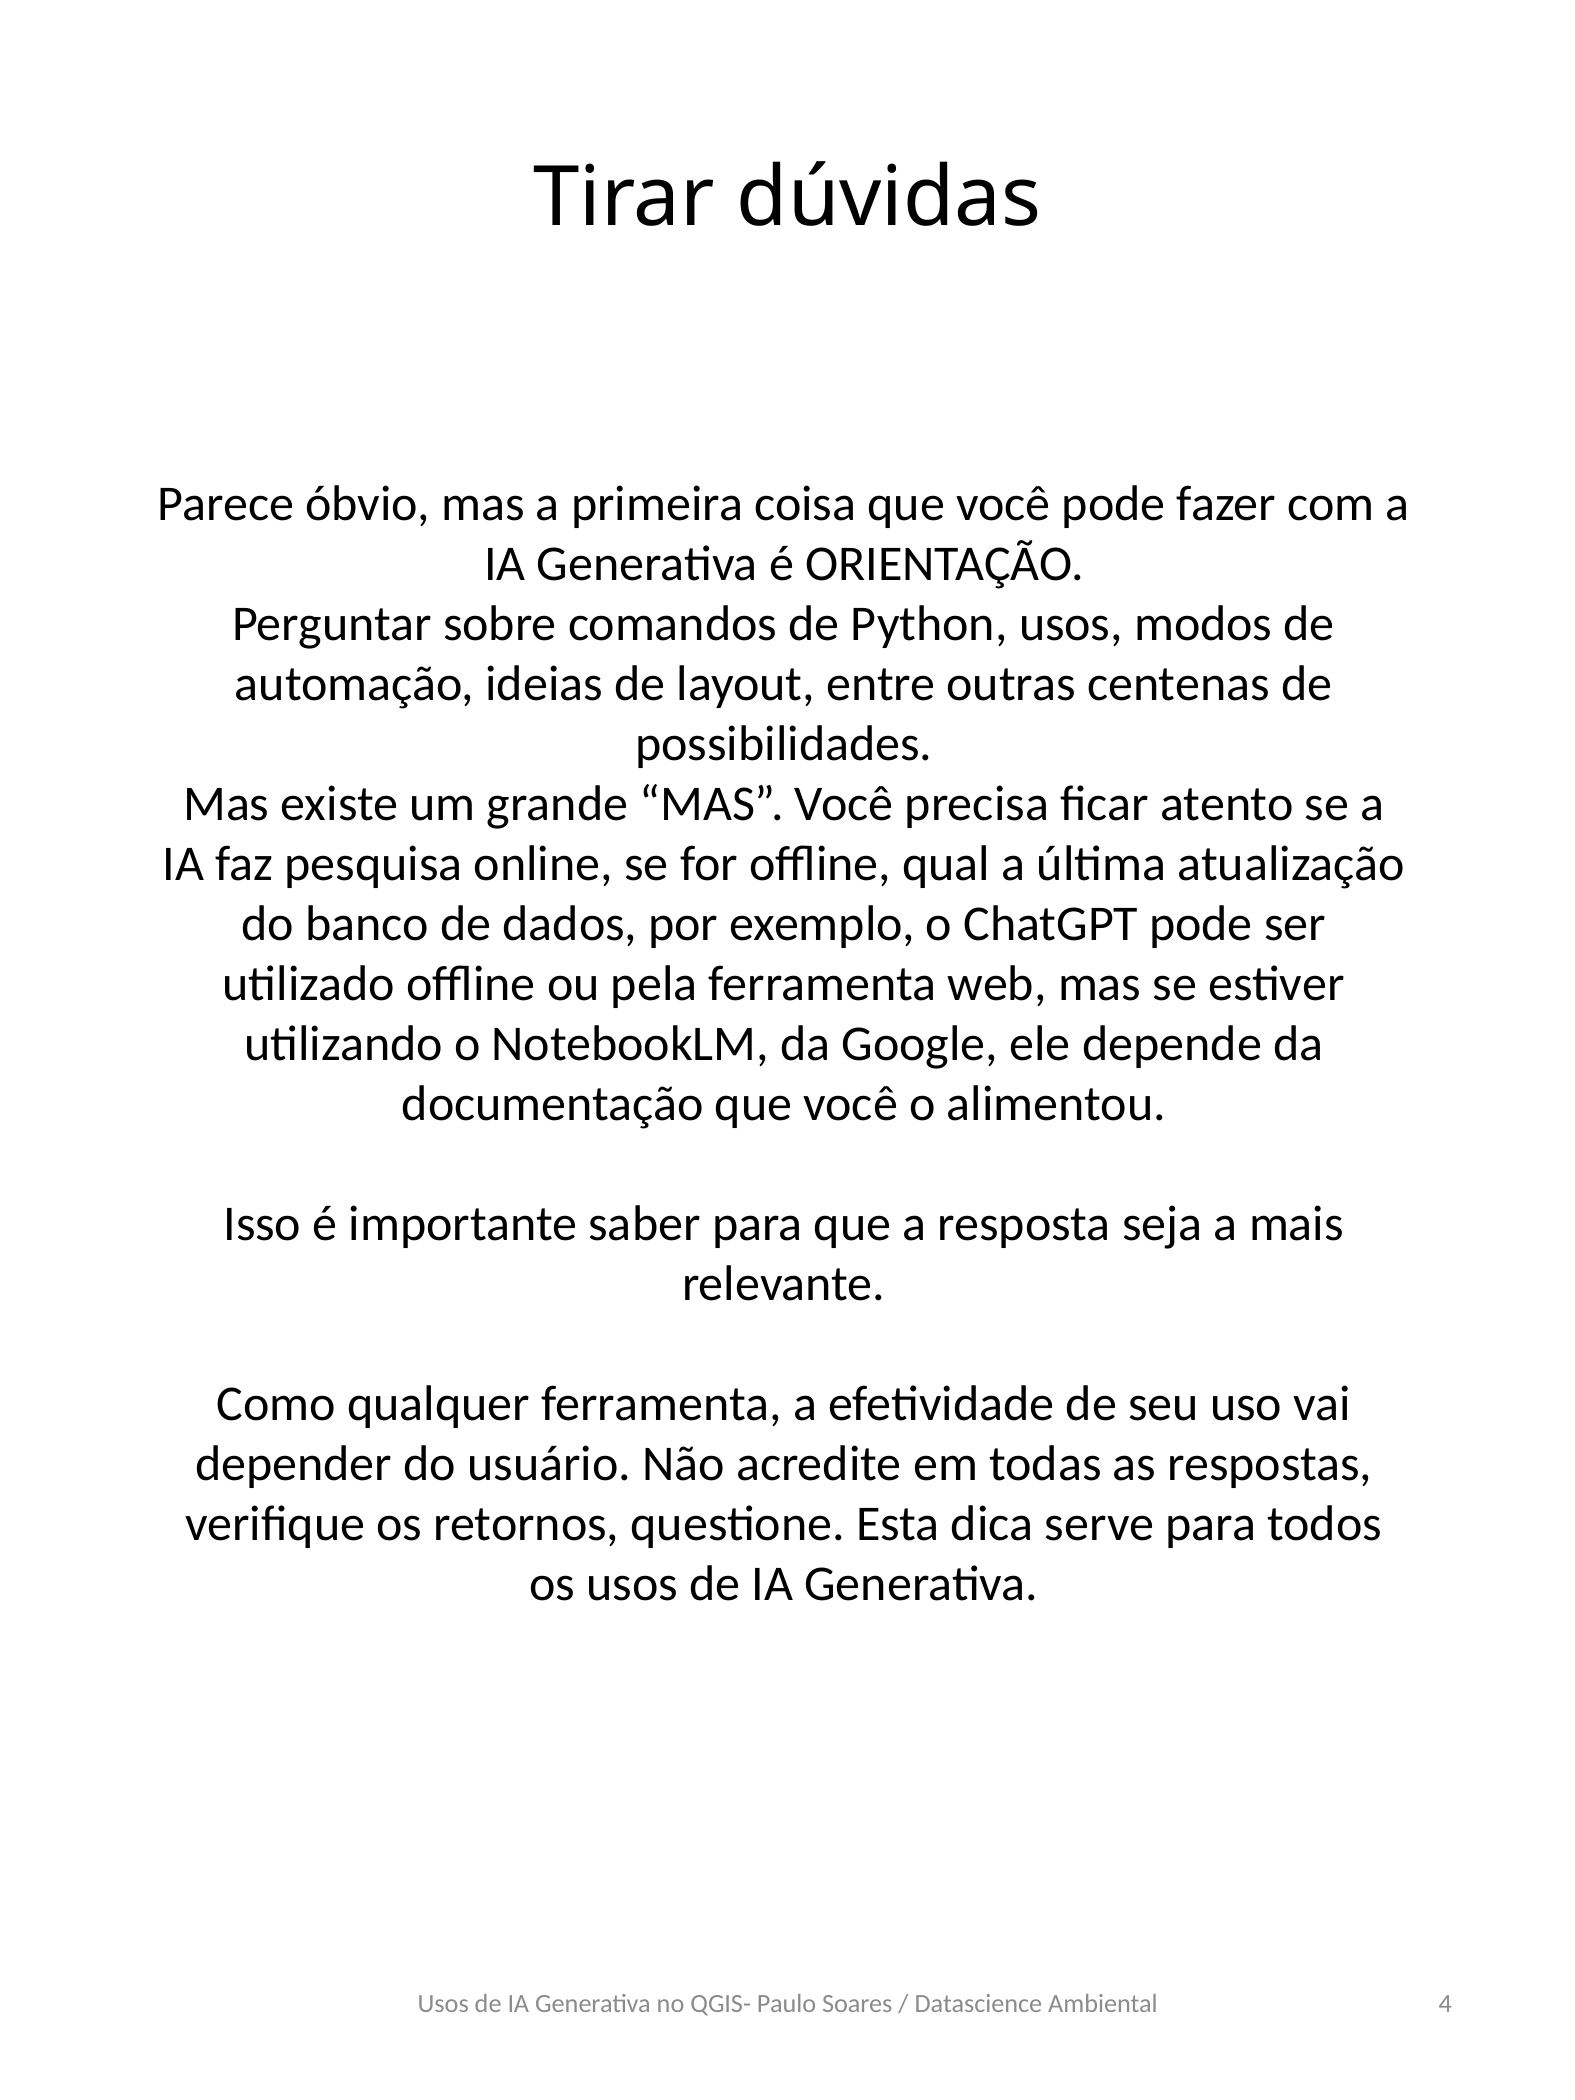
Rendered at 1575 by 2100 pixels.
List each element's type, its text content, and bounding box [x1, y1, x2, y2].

slide_number 4 [1193, 1946, 1467, 2059]
text_box Tirar dúvidas [146, 134, 1429, 250]
footer Usos de IA Generativa no QGIS- Paulo Soares / Datascience Ambiental [382, 1946, 1193, 2059]
text_box Parece óbvio, mas a primeira coisa que você pode fazer com a IA Generativa é ORIENTAÇÃO. Perguntar sobre comandos de Python, usos, modos de automação, ideias de layout, entre outras centenas de possibilidades. Mas existe um grande “MAS”. Você precisa ficar atento se a IA faz pesquisa online, se for offline, qual a última atualização do banco de dados, por exemplo, o ChatGPT pode ser utilizado offline ou pela ferramenta web, mas se estiver utilizando o NotebookLM, da Google, ele depende da documentação que você o alimentou. Isso é importante saber para que a resposta seja a mais relevante. Como qualquer ferramenta, a efetividade de seu uso vai depender do usuário. Não acredite em todas as respostas, verifique os retornos, questione. Esta dica serve para todos os usos de IA Generativa. [142, 462, 1426, 1618]
